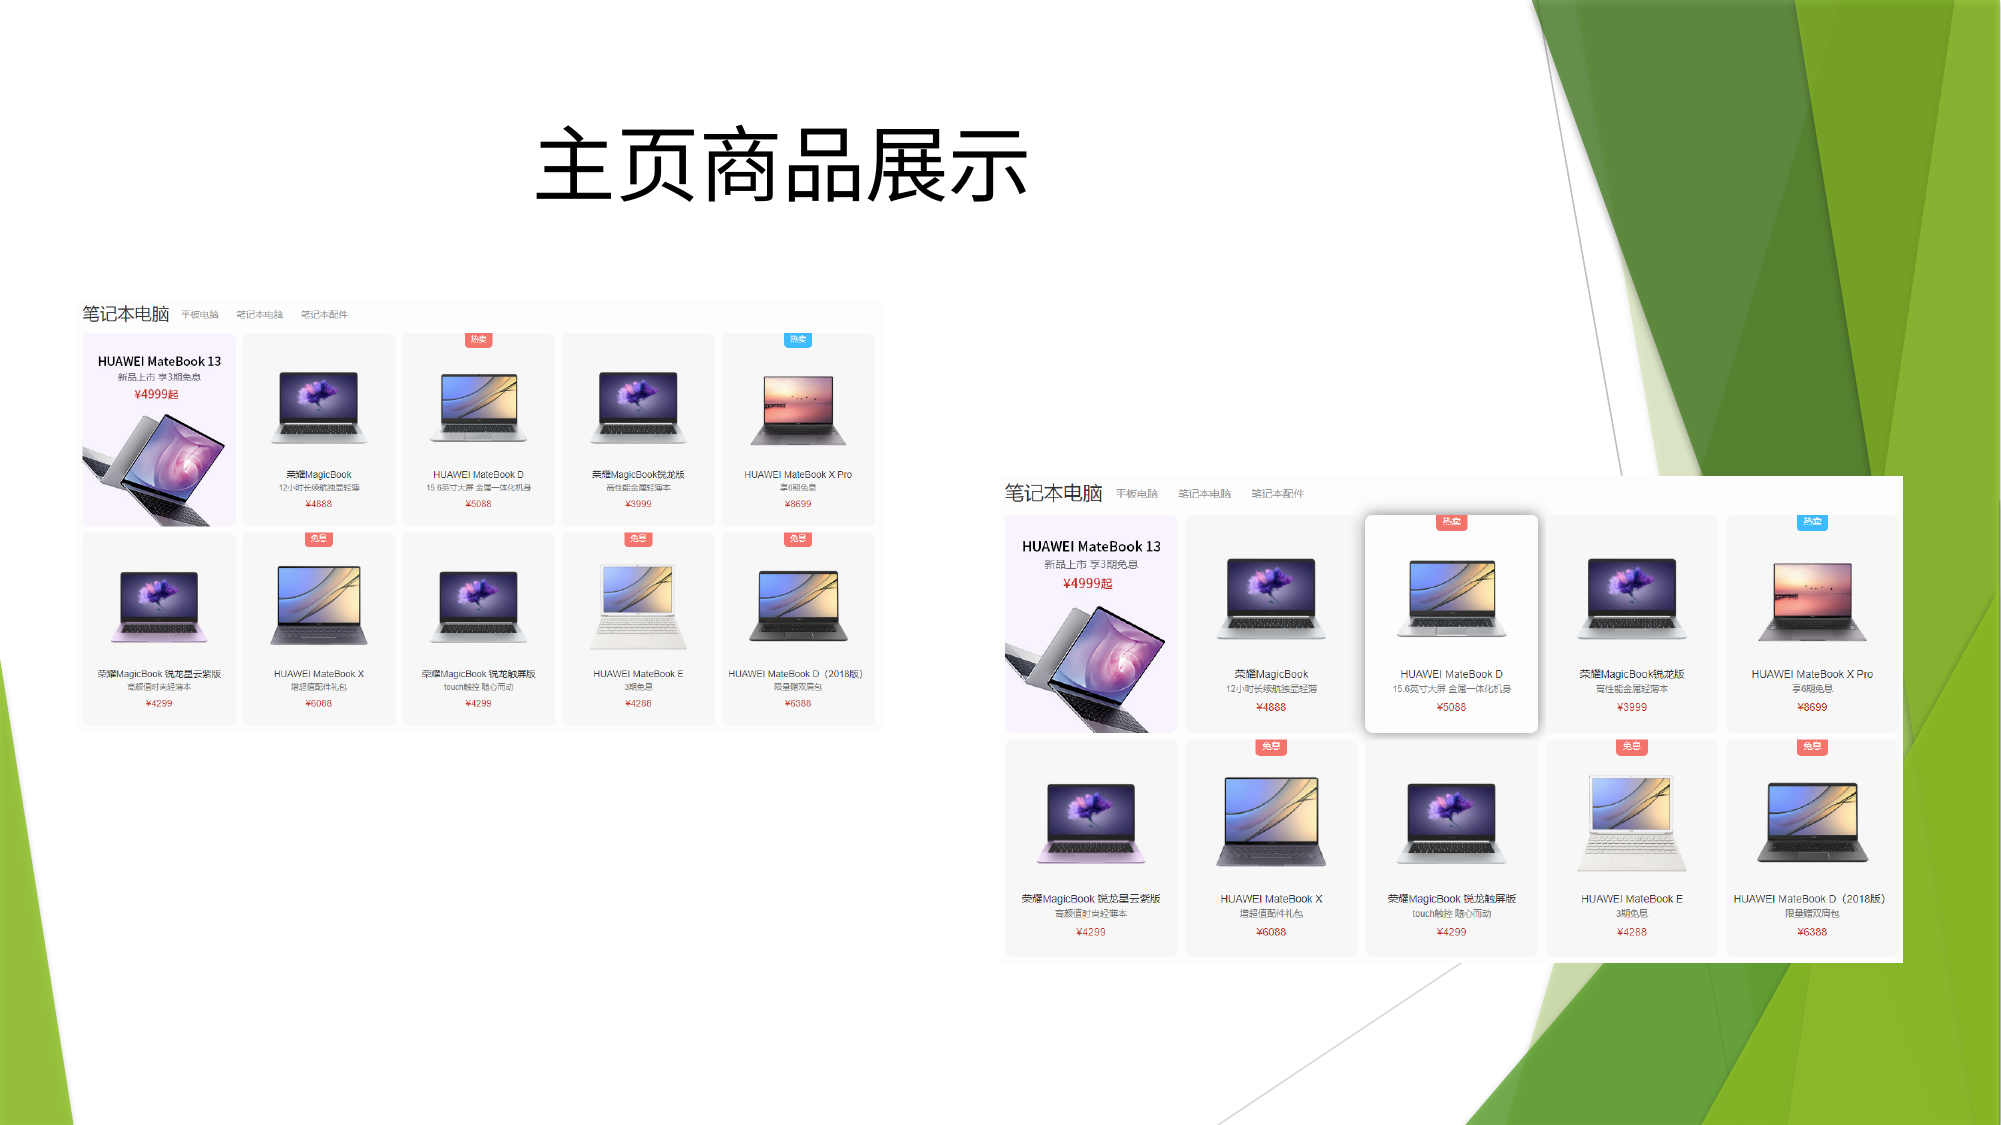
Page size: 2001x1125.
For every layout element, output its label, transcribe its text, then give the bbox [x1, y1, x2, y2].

picture [76, 298, 884, 734]
picture [999, 475, 1903, 963]
text_box 主页商品展示 [517, 104, 1482, 220]
